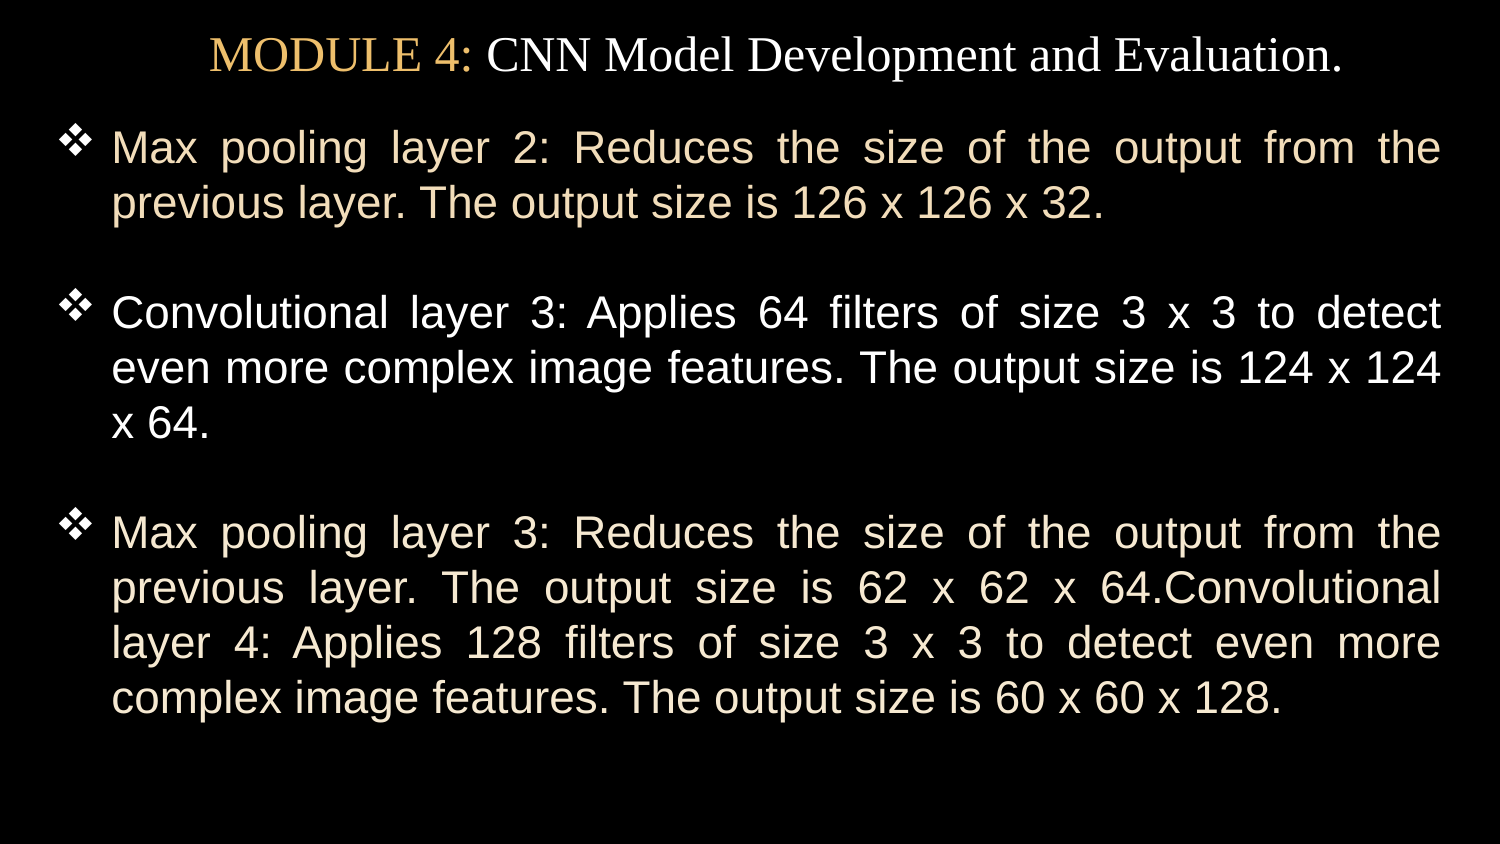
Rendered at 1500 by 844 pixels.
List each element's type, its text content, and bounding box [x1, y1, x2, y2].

text_box Max pooling layer 2: Reduces the size of the output from the previous layer. The output size is 126 x 126 x 32. Convolutional layer 3: Applies 64 filters of size 3 x 3 to detect even more complex image features. The output size is 124 x 124 x 64. Max pooling layer 3: Reduces the size of the output from the previous layer. The output size is 62 x 62 x 64.Convolutional layer 4: Applies 128 filters of size 3 x 3 to detect even more complex image features. The output size is 60 x 60 x 128. [40, 110, 1458, 785]
text_box MODULE 4: CNN Model Development and Evaluation. [194, 14, 1387, 110]
